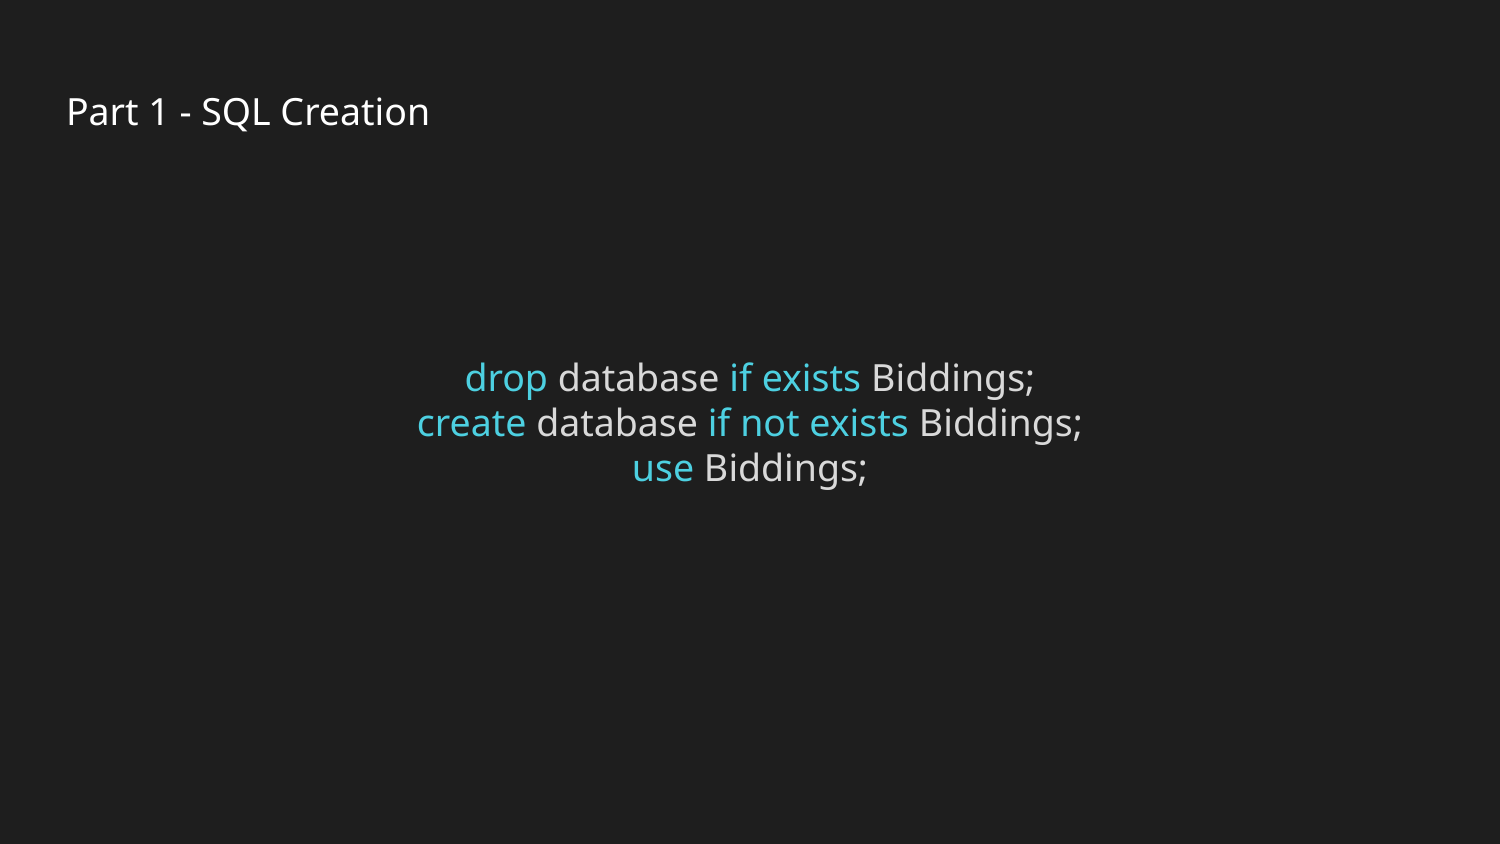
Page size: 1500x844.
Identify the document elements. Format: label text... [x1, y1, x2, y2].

title drop database if exists Biddings; create database if not exists Biddings; use Biddings; [218, 296, 1282, 547]
title Part 1 - SQL Creation [51, 72, 1449, 167]
